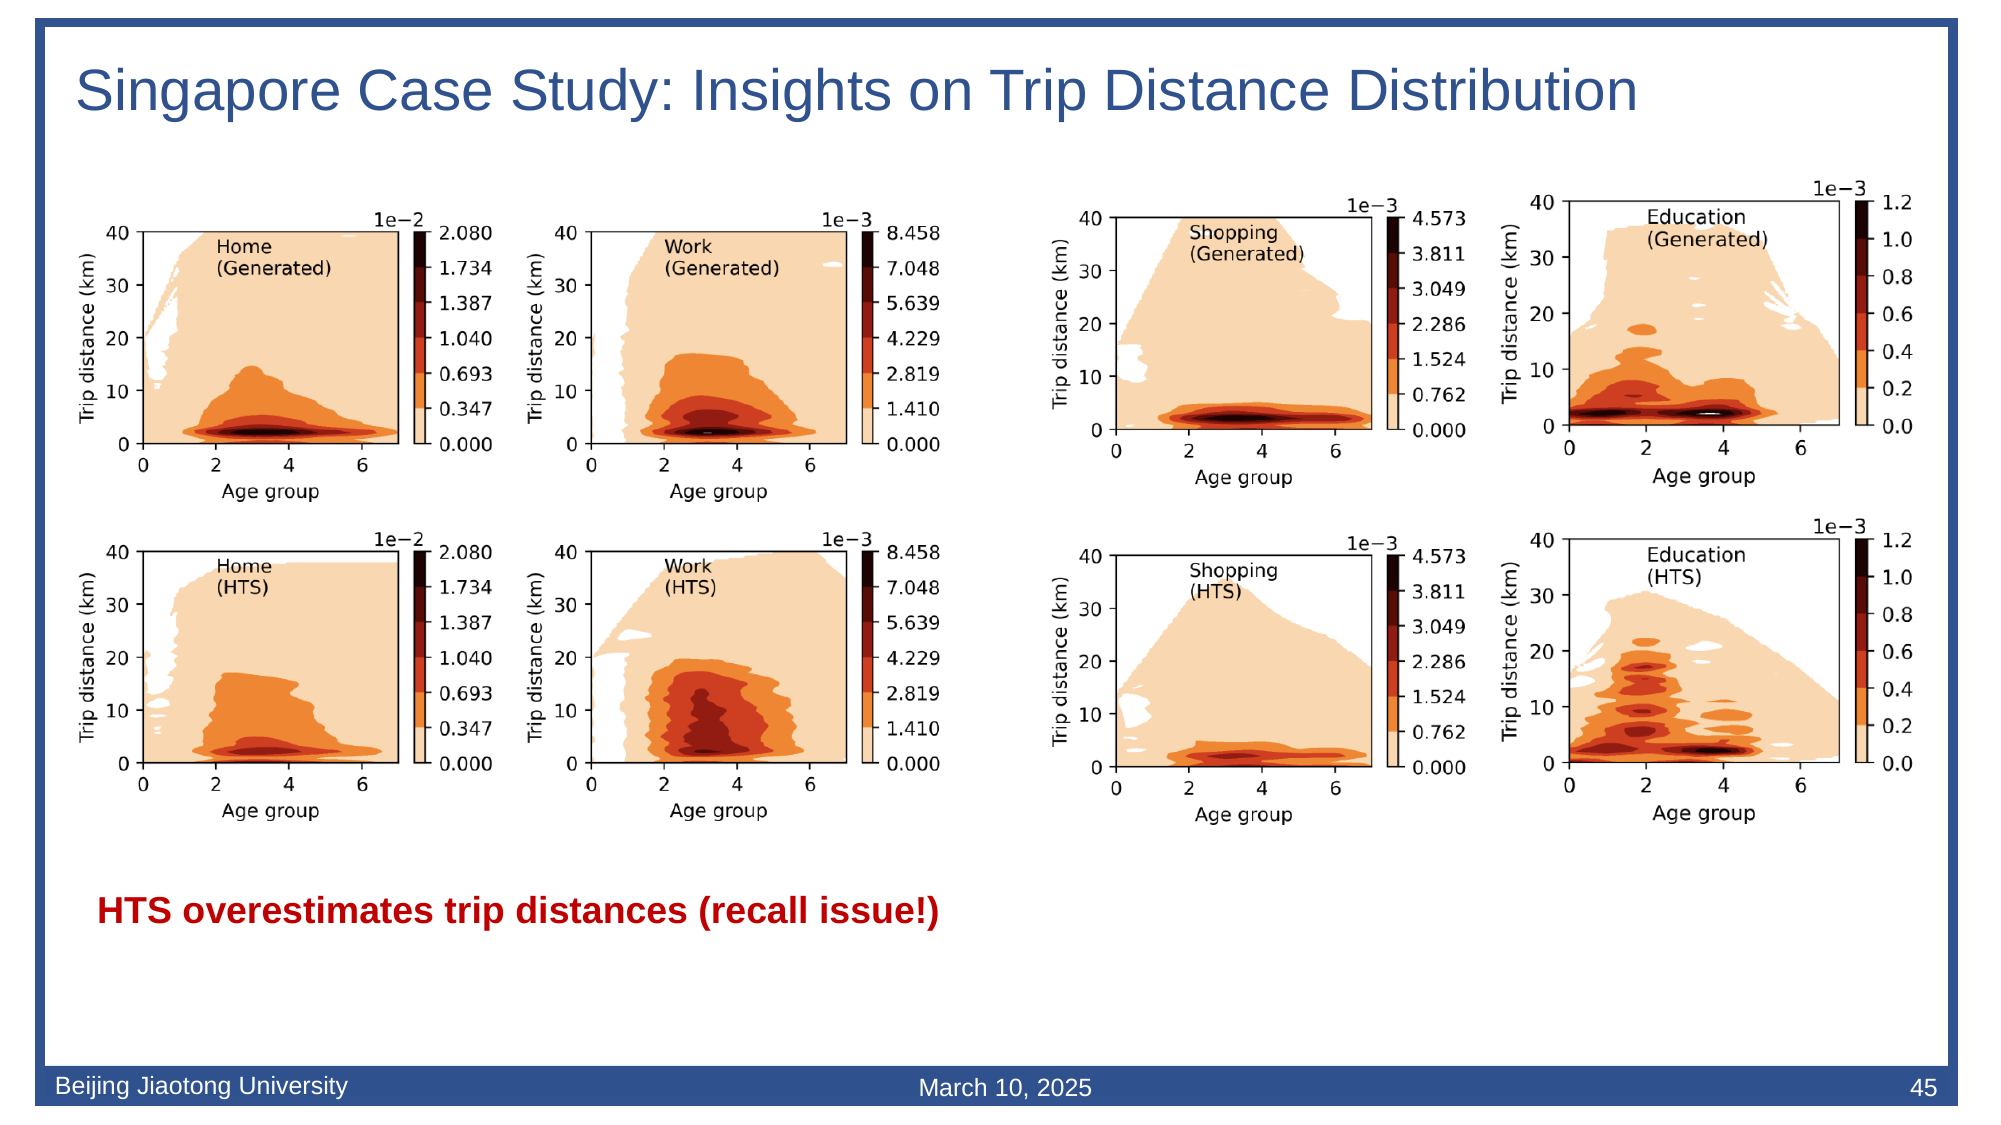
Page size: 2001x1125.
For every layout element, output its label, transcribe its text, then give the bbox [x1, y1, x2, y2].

text_box HTS overestimates trip distances (recall issue!) [82, 878, 1056, 939]
picture [1030, 174, 1926, 827]
slide_number 45 [1503, 1066, 1953, 1108]
text_box Singapore Case Study: Insights on Trip Distance Distribution [60, 44, 1702, 130]
picture [60, 202, 956, 827]
